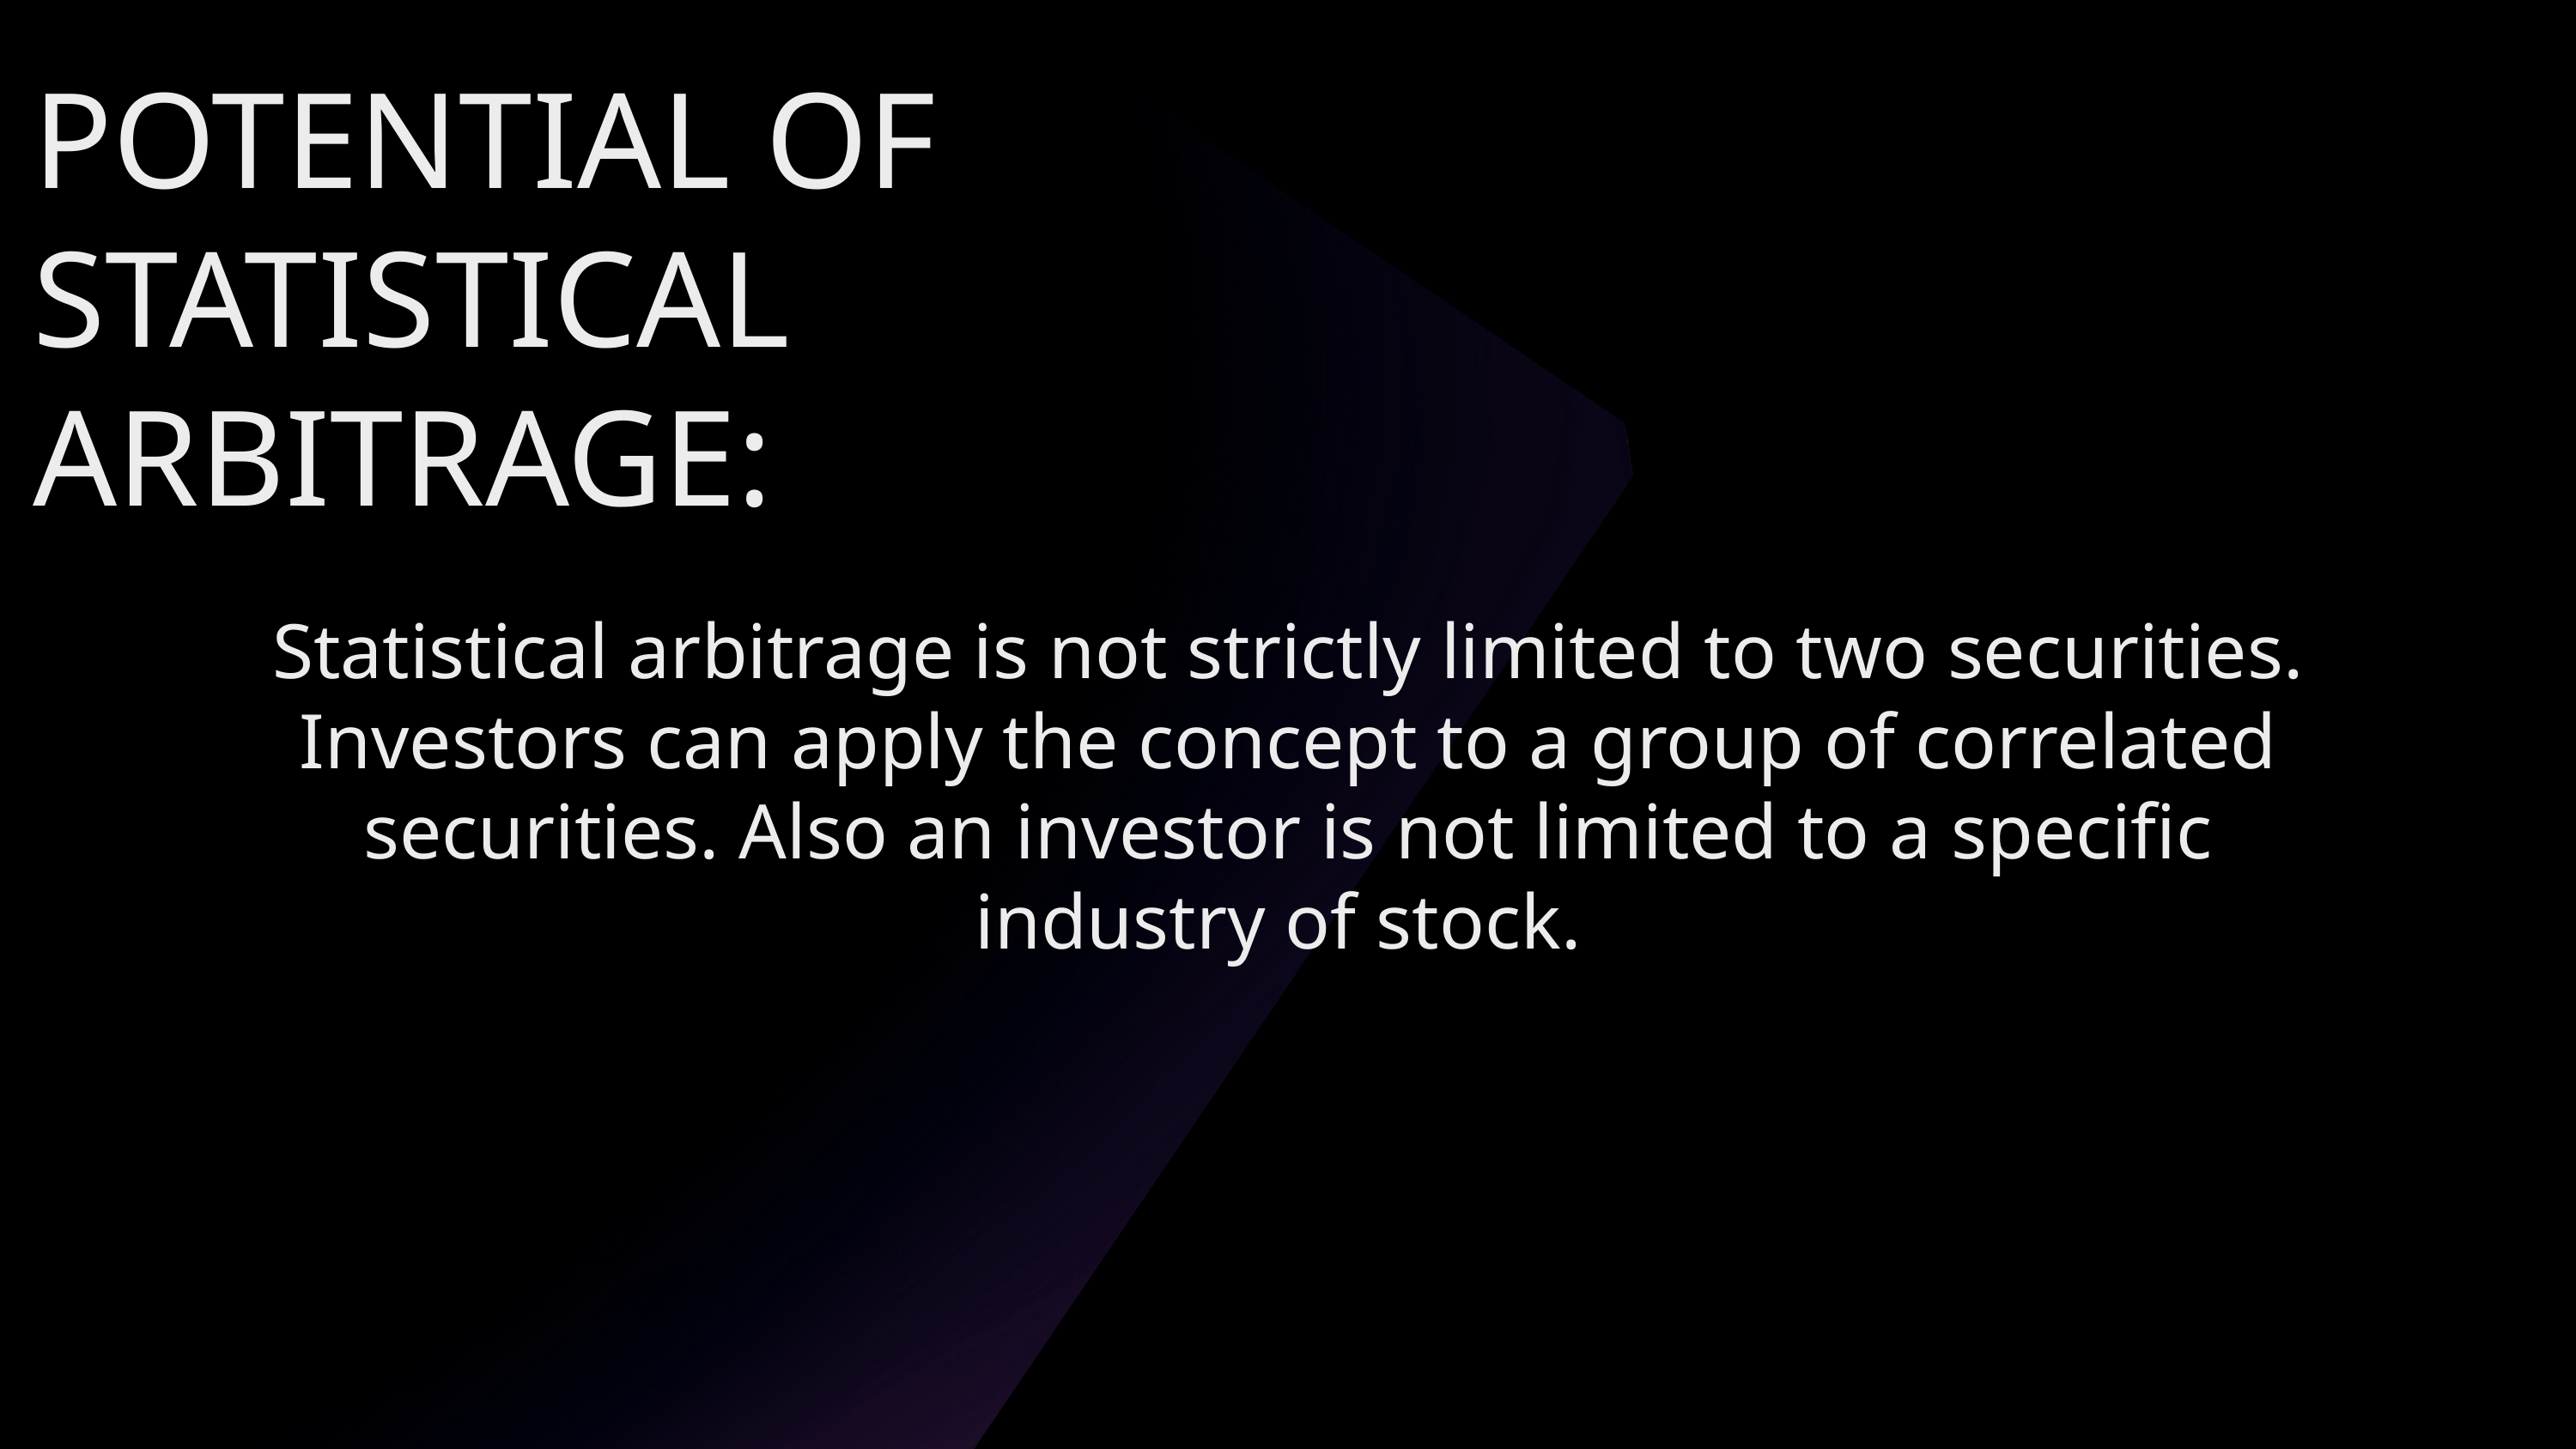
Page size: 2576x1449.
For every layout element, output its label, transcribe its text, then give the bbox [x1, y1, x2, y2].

text_box [0, 0, 1656, 1449]
text_box Statistical arbitrage is not strictly limited to two securities. Investors can apply the concept to a group of correlated securities. Also an investor is not limited to a specific industry of stock. [219, 603, 2357, 964]
text_box POTENTIAL OF STATISTICAL ARBITRAGE: [33, 57, 1398, 532]
